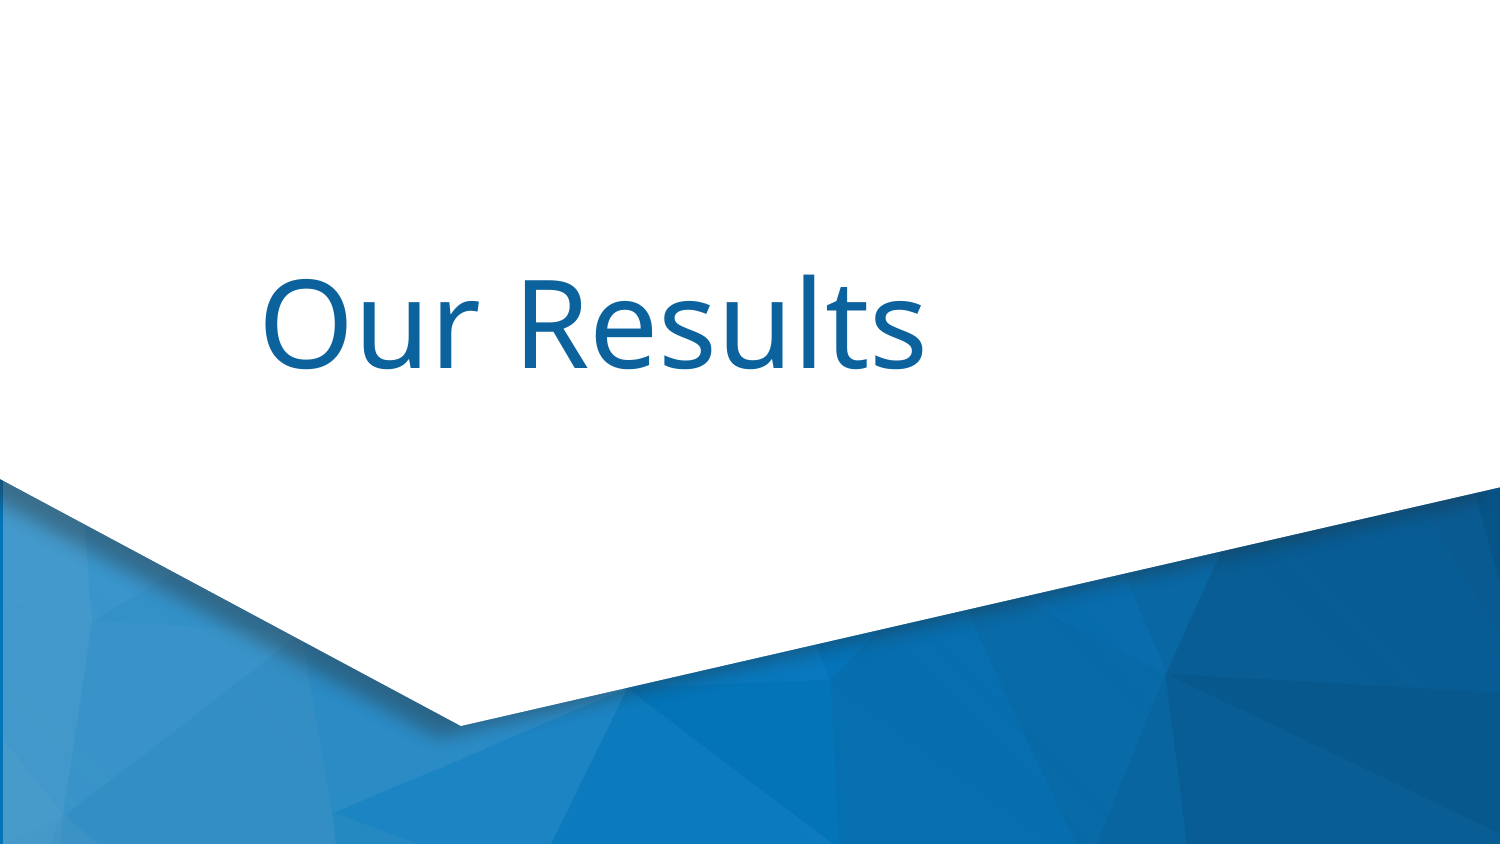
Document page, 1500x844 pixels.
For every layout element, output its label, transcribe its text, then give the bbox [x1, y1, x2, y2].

picture [3, 488, 1500, 844]
title Our Results [243, 124, 1138, 515]
